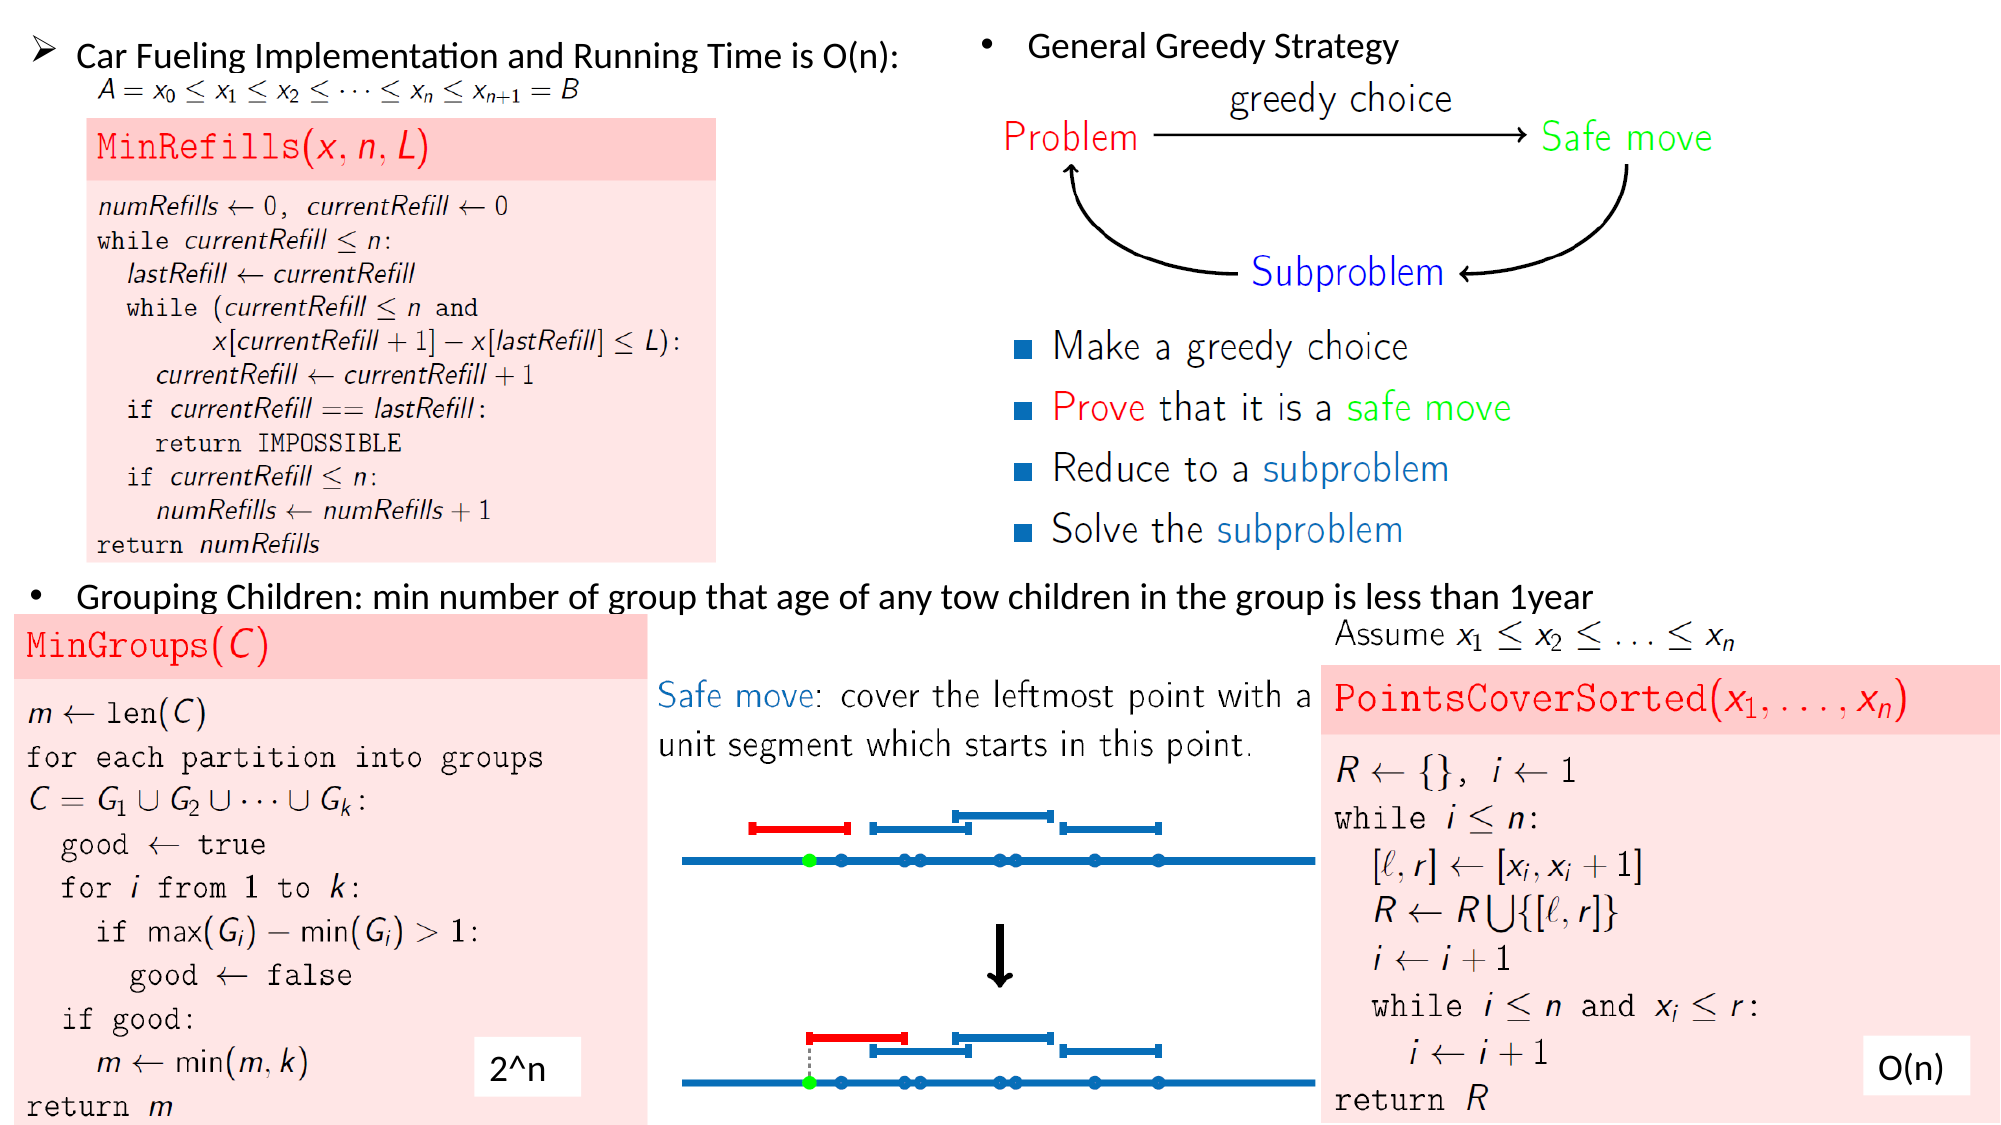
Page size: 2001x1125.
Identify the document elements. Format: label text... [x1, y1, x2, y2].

picture [14, 614, 648, 1125]
picture [82, 73, 716, 563]
text_box General Greedy Strategy [965, 13, 1626, 74]
picture [1320, 614, 2000, 1125]
picture [650, 667, 1316, 1102]
text_box Car Fueling Implementation and Running Time is O(n): [14, 23, 930, 84]
picture [987, 73, 1721, 563]
text_box Grouping Children: min number of group that age of any tow children in the group is less than 1year [14, 564, 1917, 625]
